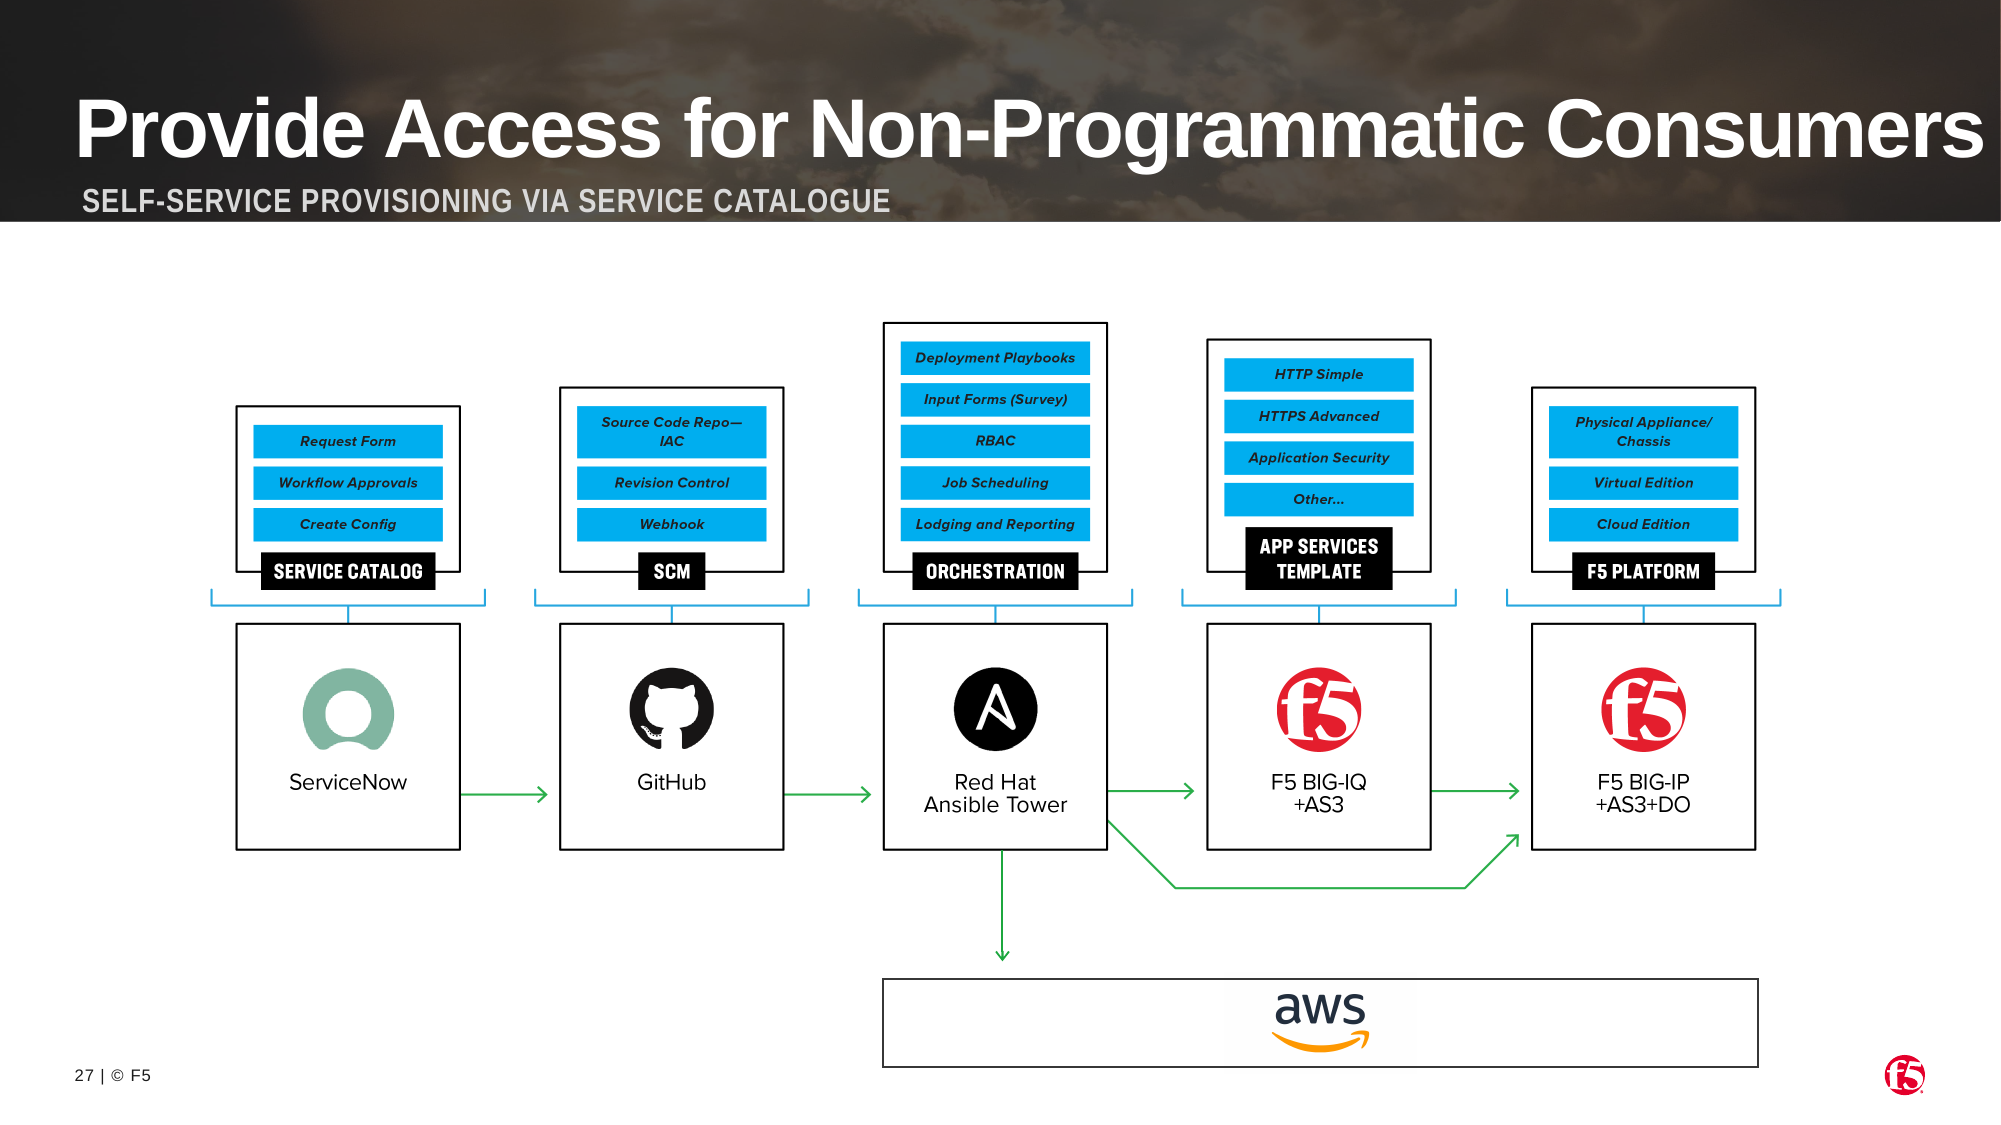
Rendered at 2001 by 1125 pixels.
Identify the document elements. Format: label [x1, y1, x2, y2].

text_box [0, 0, 2000, 223]
picture [142, 246, 1858, 962]
text_box [883, 972, 1758, 1074]
